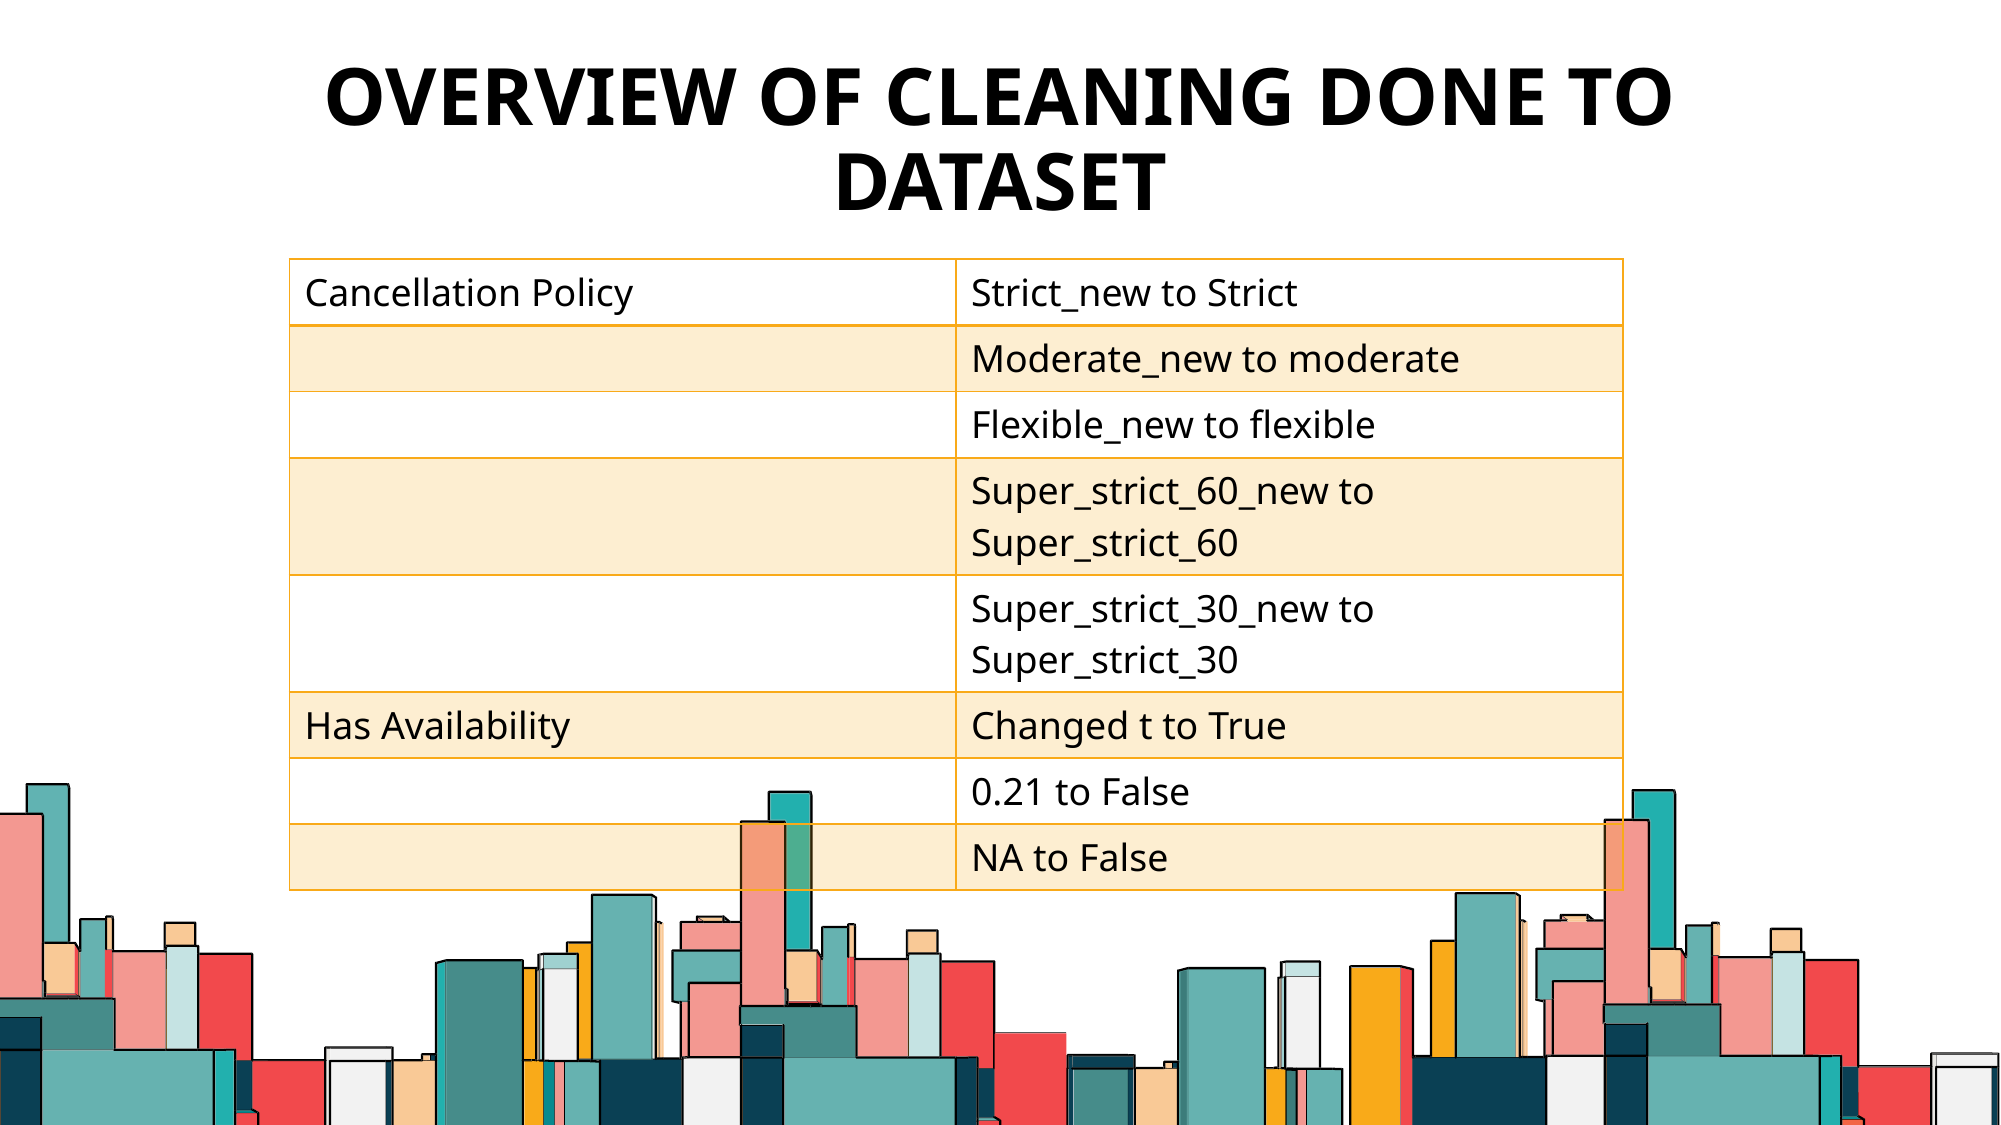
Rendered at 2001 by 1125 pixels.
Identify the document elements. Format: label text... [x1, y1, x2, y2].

table_cell 0.21 to False [957, 759, 1622, 823]
table_cell Changed t to True [957, 693, 1622, 757]
table_cell Flexible_new to flexible [957, 392, 1622, 457]
table_cell [290, 576, 955, 691]
table_cell [290, 459, 955, 574]
table_cell NA to False [957, 825, 1622, 889]
title Overview of cleaning done to dataset [289, 98, 1711, 331]
table_header Cancellation Policy [290, 260, 955, 324]
table_cell [290, 392, 955, 457]
table_cell [290, 759, 955, 823]
table_cell [290, 327, 955, 391]
table_cell Moderate_new to moderate [957, 327, 1622, 391]
table_cell [290, 825, 955, 889]
table_cell Super_strict_30_new to Super_strict_30 [957, 576, 1622, 691]
table_cell Has Availability [290, 693, 955, 757]
table_header Strict_new to Strict [957, 260, 1622, 324]
table_cell Super_strict_60_new to Super_strict_60 [957, 459, 1622, 574]
